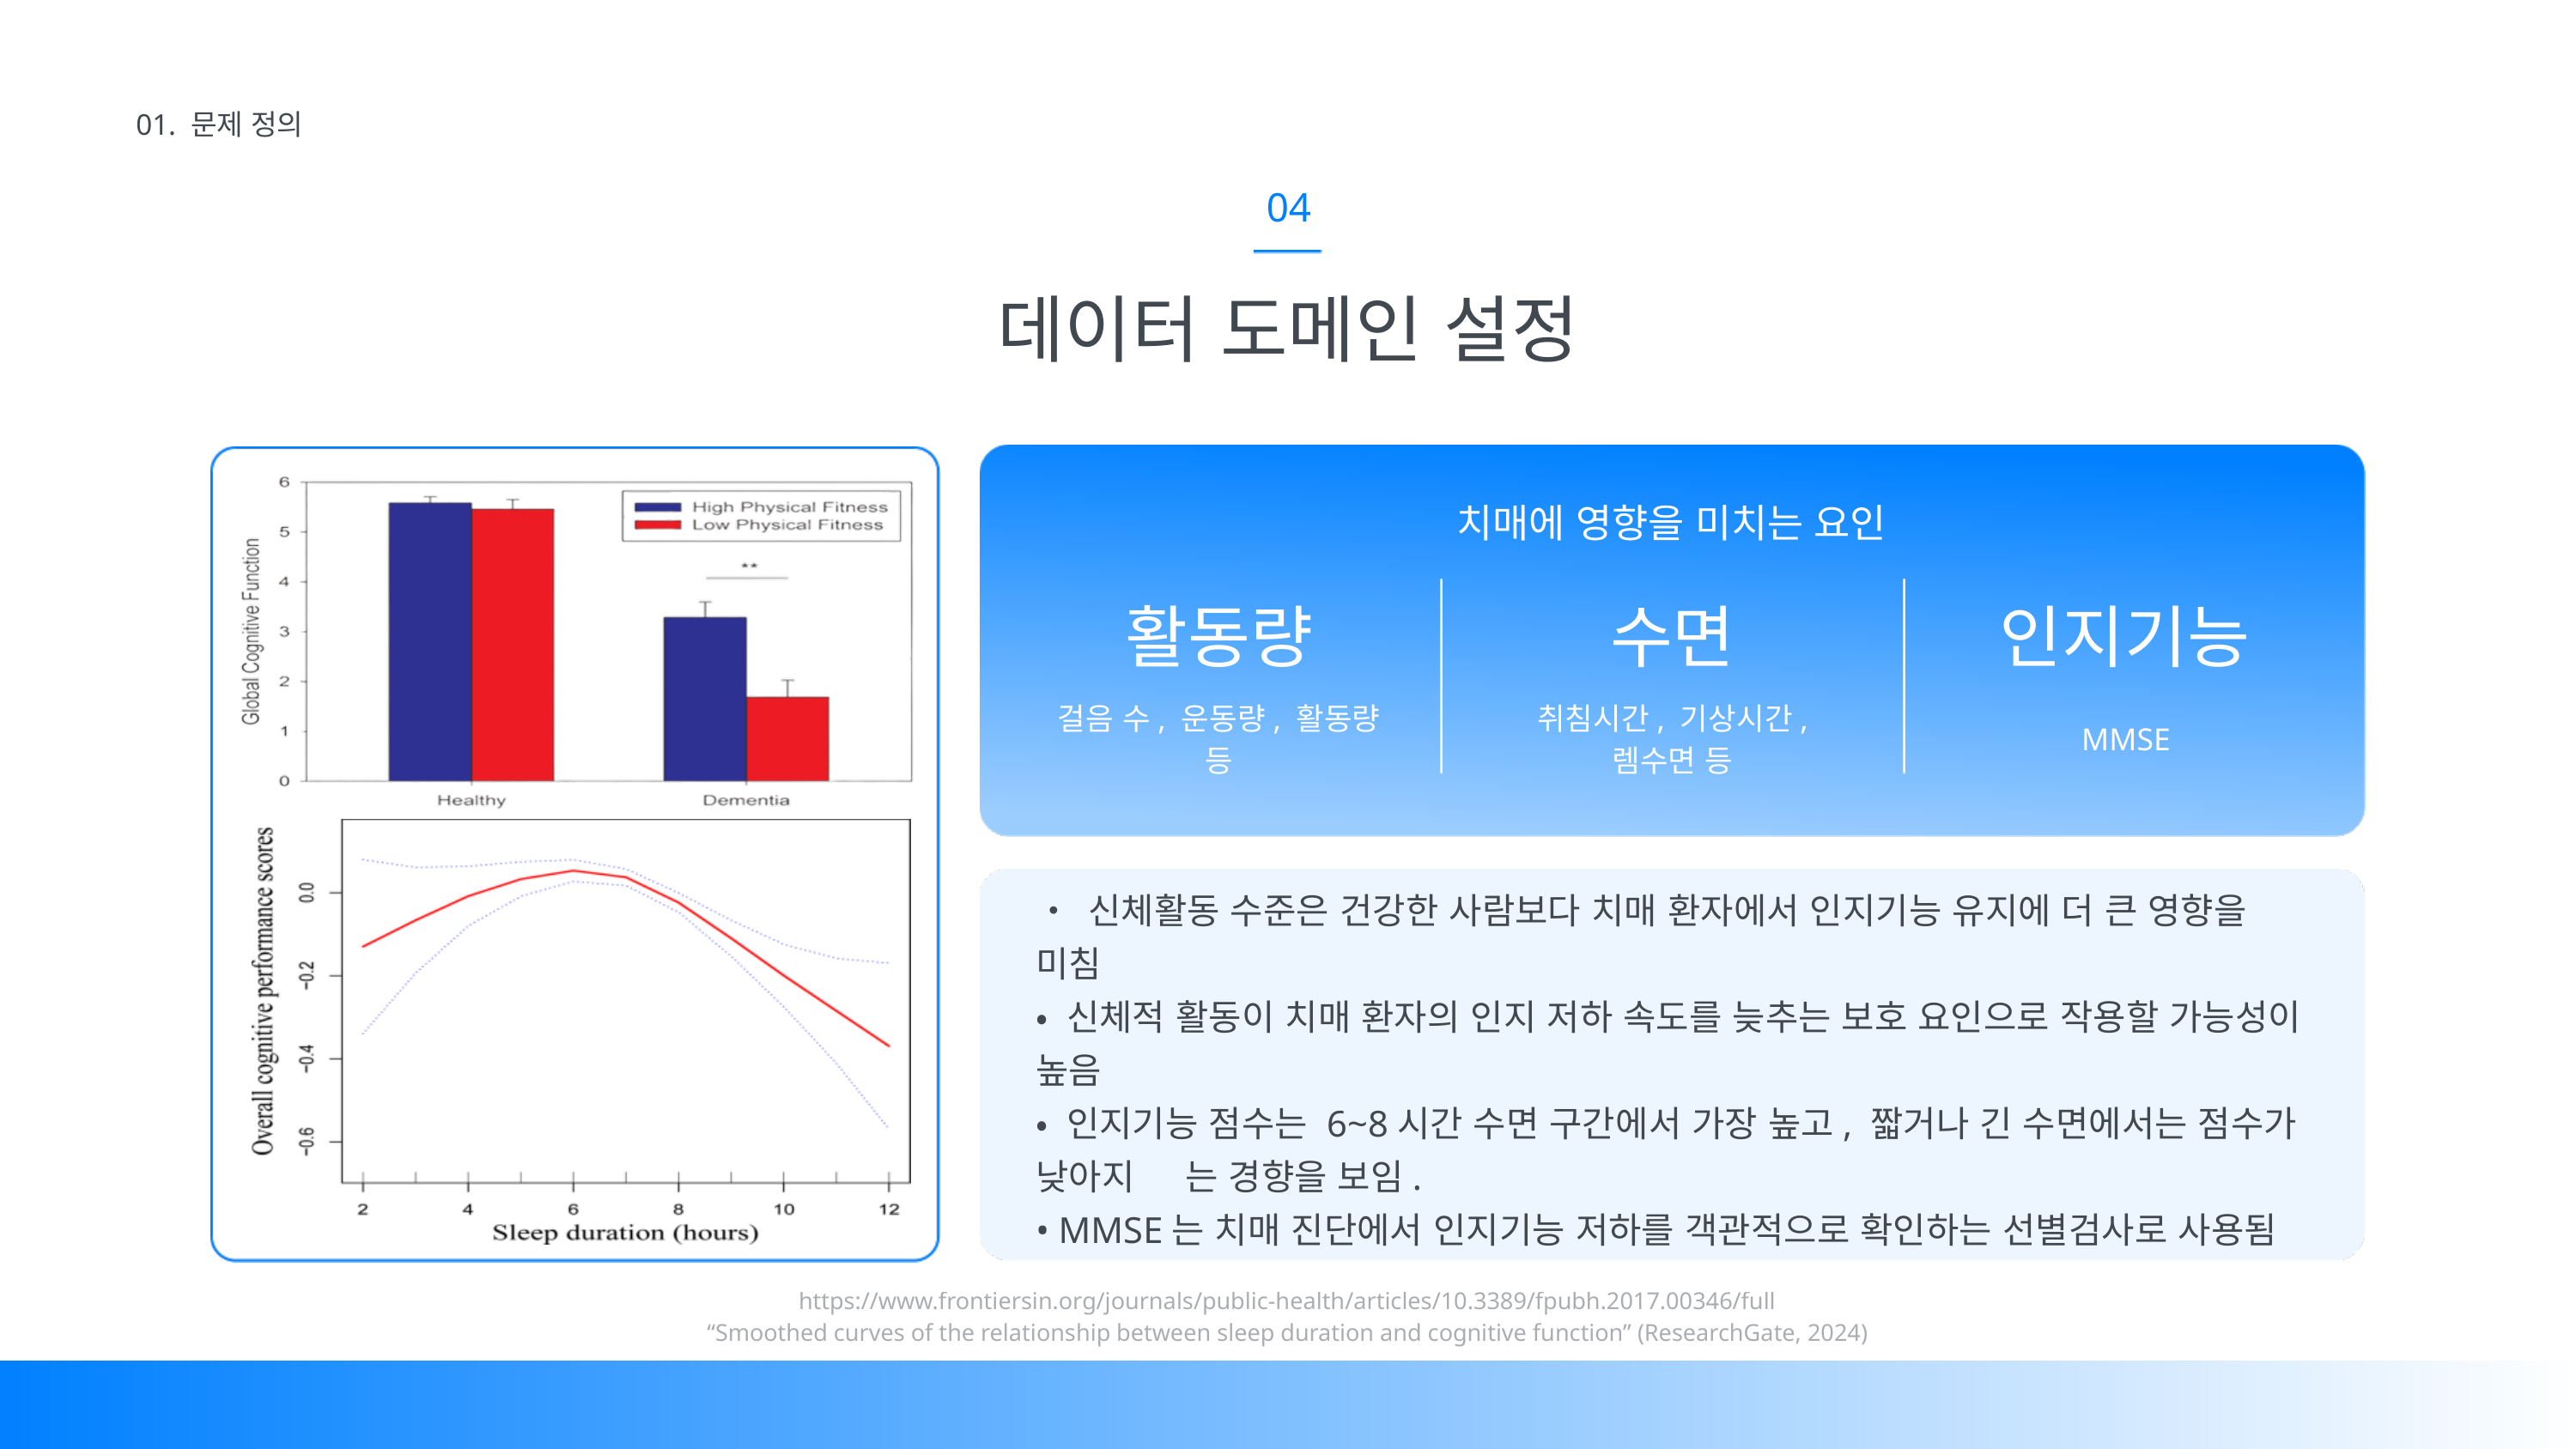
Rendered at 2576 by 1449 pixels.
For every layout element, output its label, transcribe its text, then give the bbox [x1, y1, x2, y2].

text_box 01. 문제 정의 [136, 100, 568, 142]
text_box https://www.frontiersin.org/journals/public-health/articles/10.3389/fpubh.2017.00346/full “Smoothed curves of the relationship between sleep duration and cognitive function” (ResearchGate, 2024) [672, 1282, 1902, 1347]
text_box 데이터 도메인 설정 [440, 282, 2136, 386]
picture [210, 446, 942, 1264]
picture [1254, 250, 1322, 255]
picture [980, 445, 2366, 838]
picture [0, 1361, 2576, 1449]
text_box 04 [1206, 182, 1372, 238]
picture [980, 869, 2366, 1261]
